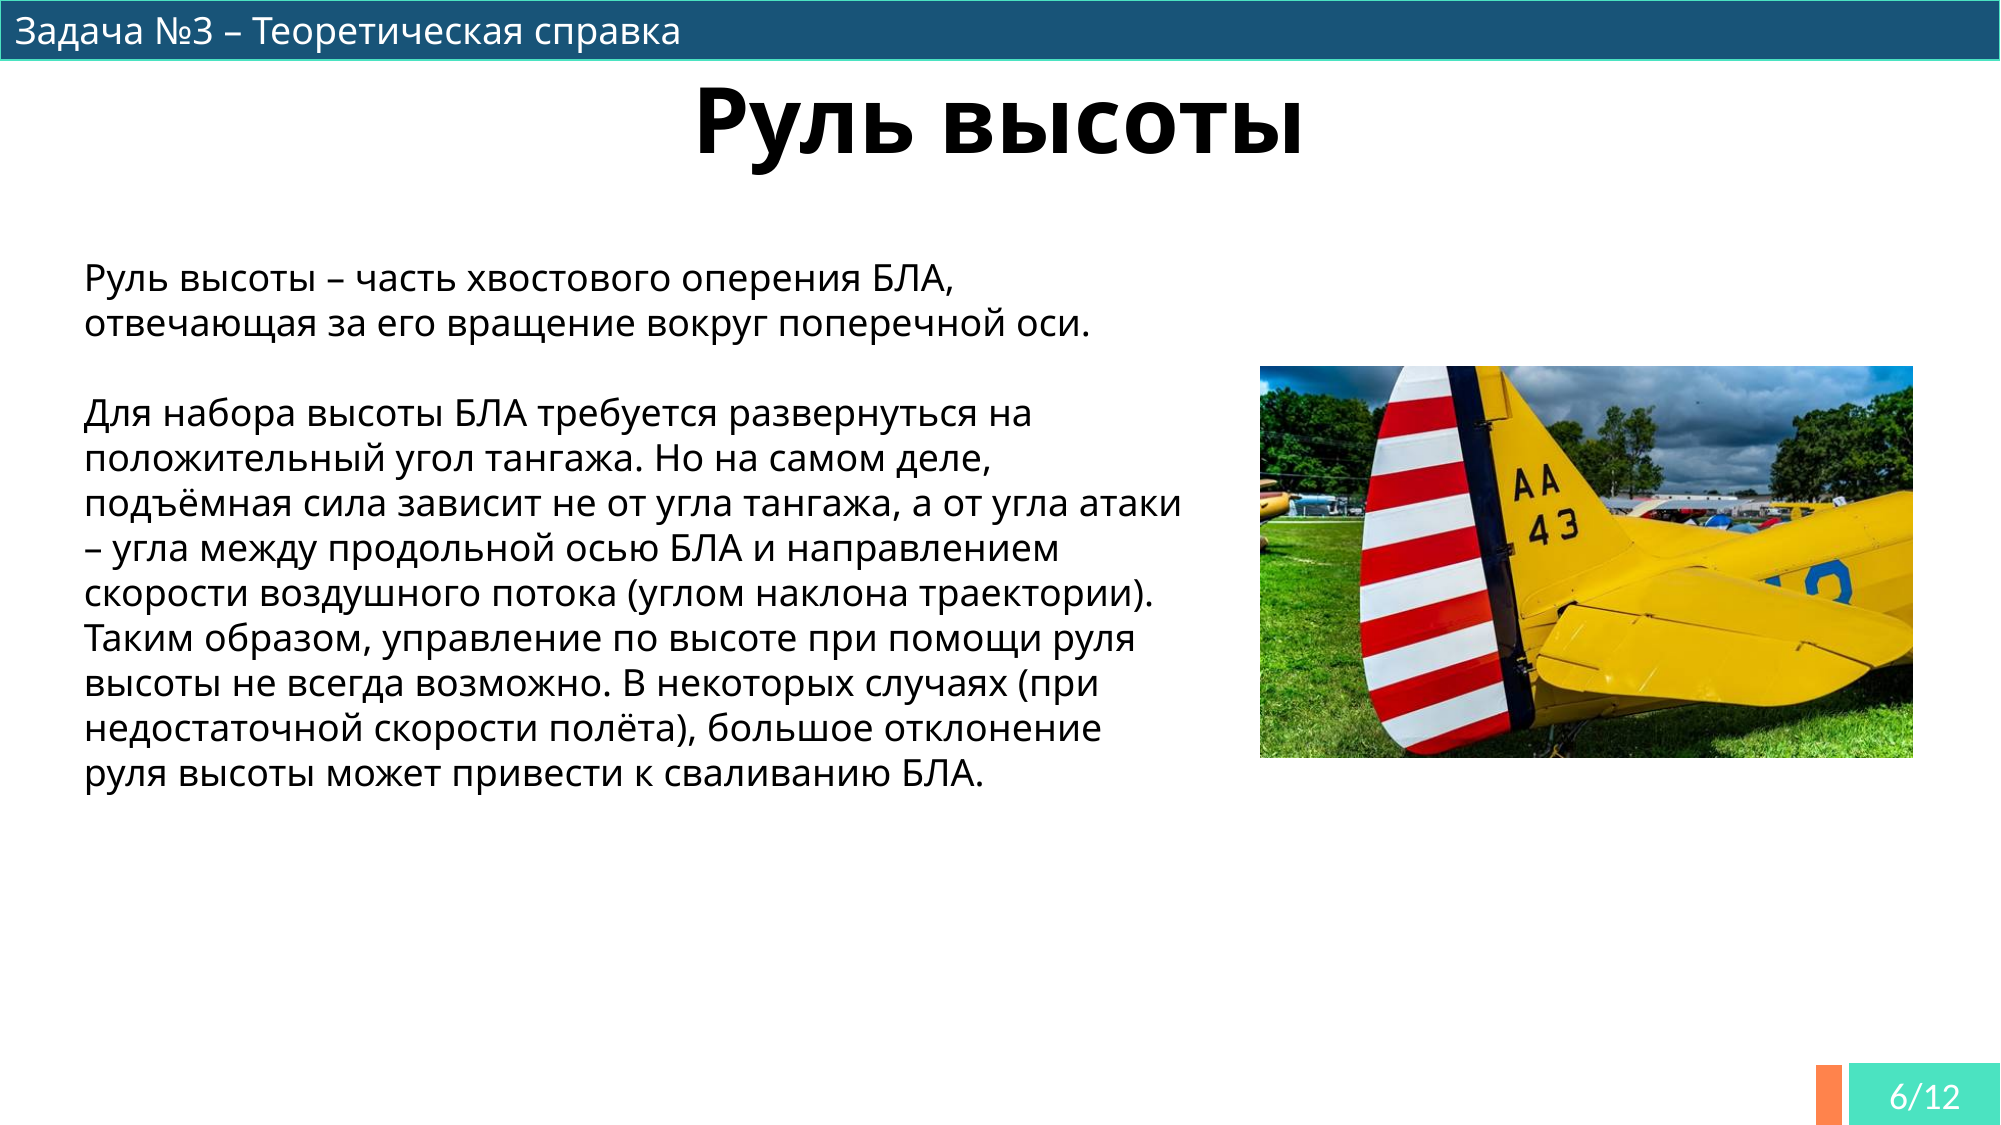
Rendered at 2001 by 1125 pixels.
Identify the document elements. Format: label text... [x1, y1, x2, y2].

text_box 6/12 [1849, 1063, 2000, 1125]
title Руль высоты [0, 61, 2000, 188]
text_box [1816, 1065, 1842, 1125]
text_box Руль высоты – часть хвостового оперения БЛА, отвечающая за его вращение вокруг поперечной оси. Для набора высоты БЛА требуется развернуться на положительный угол тангажа. Но на самом деле, подъёмная сила зависит не от угла тангажа, а от угла атаки – угла между продольной осью БЛА и направлением скорости воздушного потока (углом наклона траектории). Таким образом, управление по высоте при помощи руля высоты не всегда возможно. В некоторых случаях (при недостаточной скорости полёта), большое отклонение руля высоты может привести к сваливанию БЛА. [69, 246, 1211, 802]
picture [1260, 366, 1913, 758]
text_box Задача №3 – Теоретическая справка [0, 0, 2000, 61]
